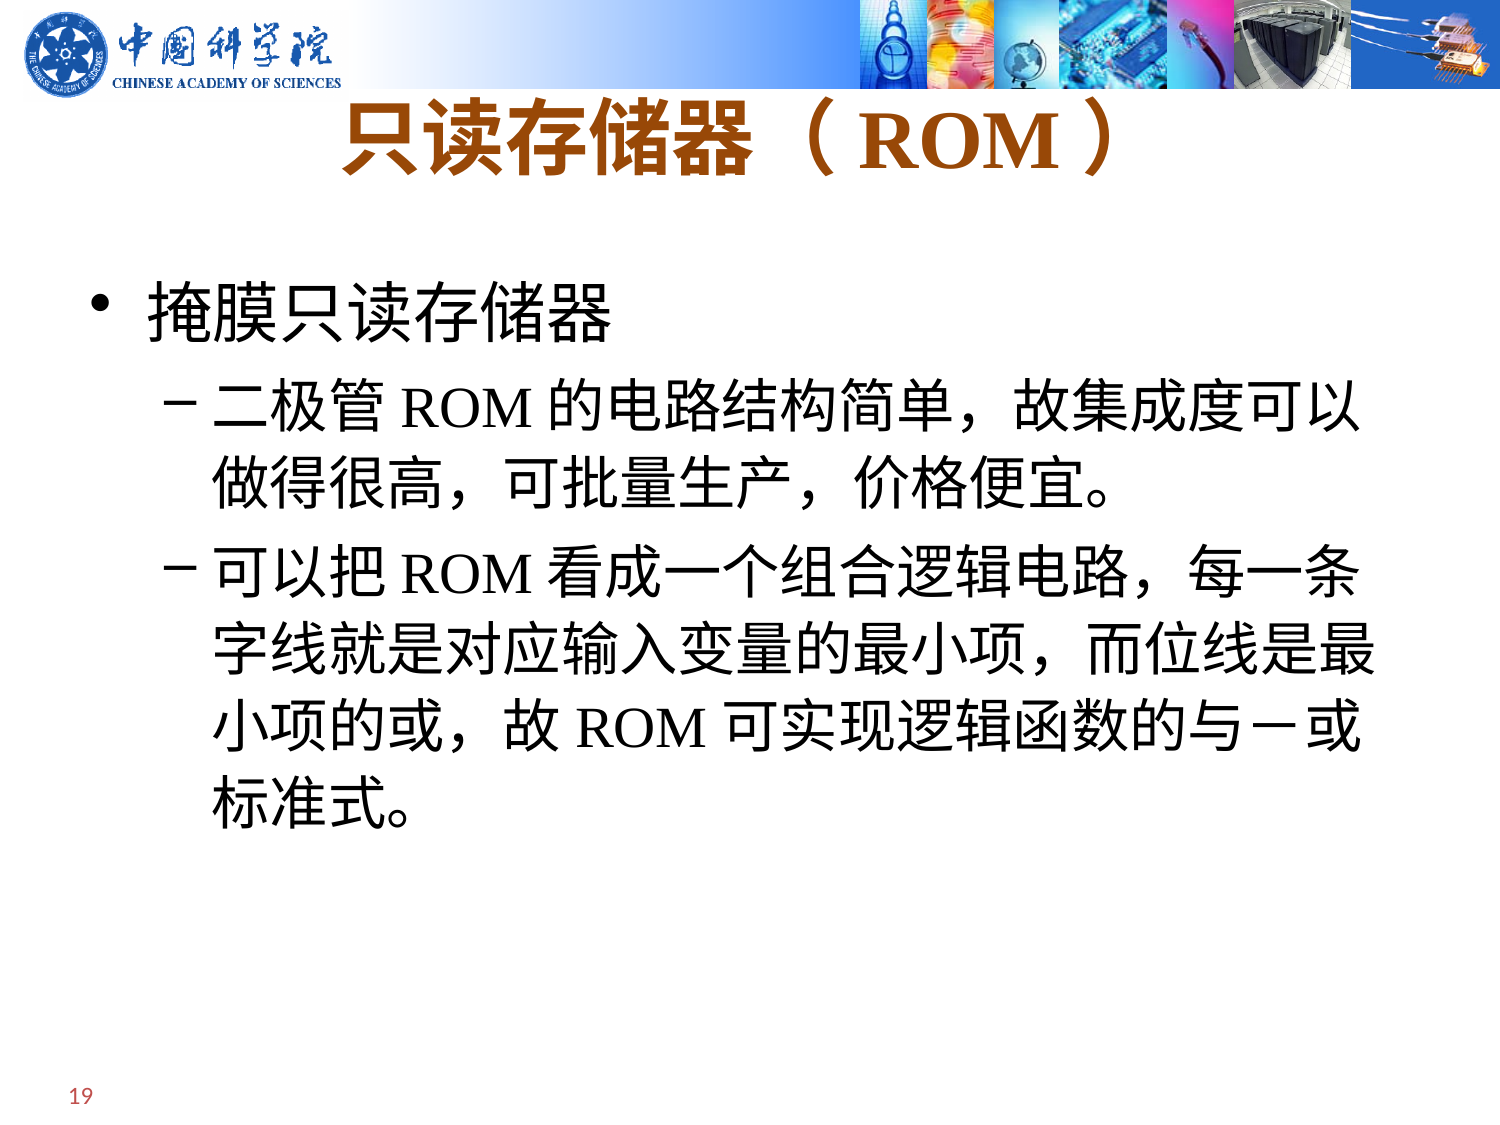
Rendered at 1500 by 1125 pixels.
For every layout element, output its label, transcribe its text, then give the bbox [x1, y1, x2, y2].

picture [23, 10, 349, 102]
title 只读存储器（ROM） [76, 78, 1427, 209]
picture [860, 0, 1500, 89]
text_box 掩膜只读存储器 二极管ROM的电路结构简单，故集成度可以做得很高，可批量生产，价格便宜。 可以把ROM看成一个组合逻辑电路，每一条字线就是对应输入变量的最小项，而位线是最小项的或，故ROM可实现逻辑函数的与－或标准式。 [74, 255, 1425, 1005]
